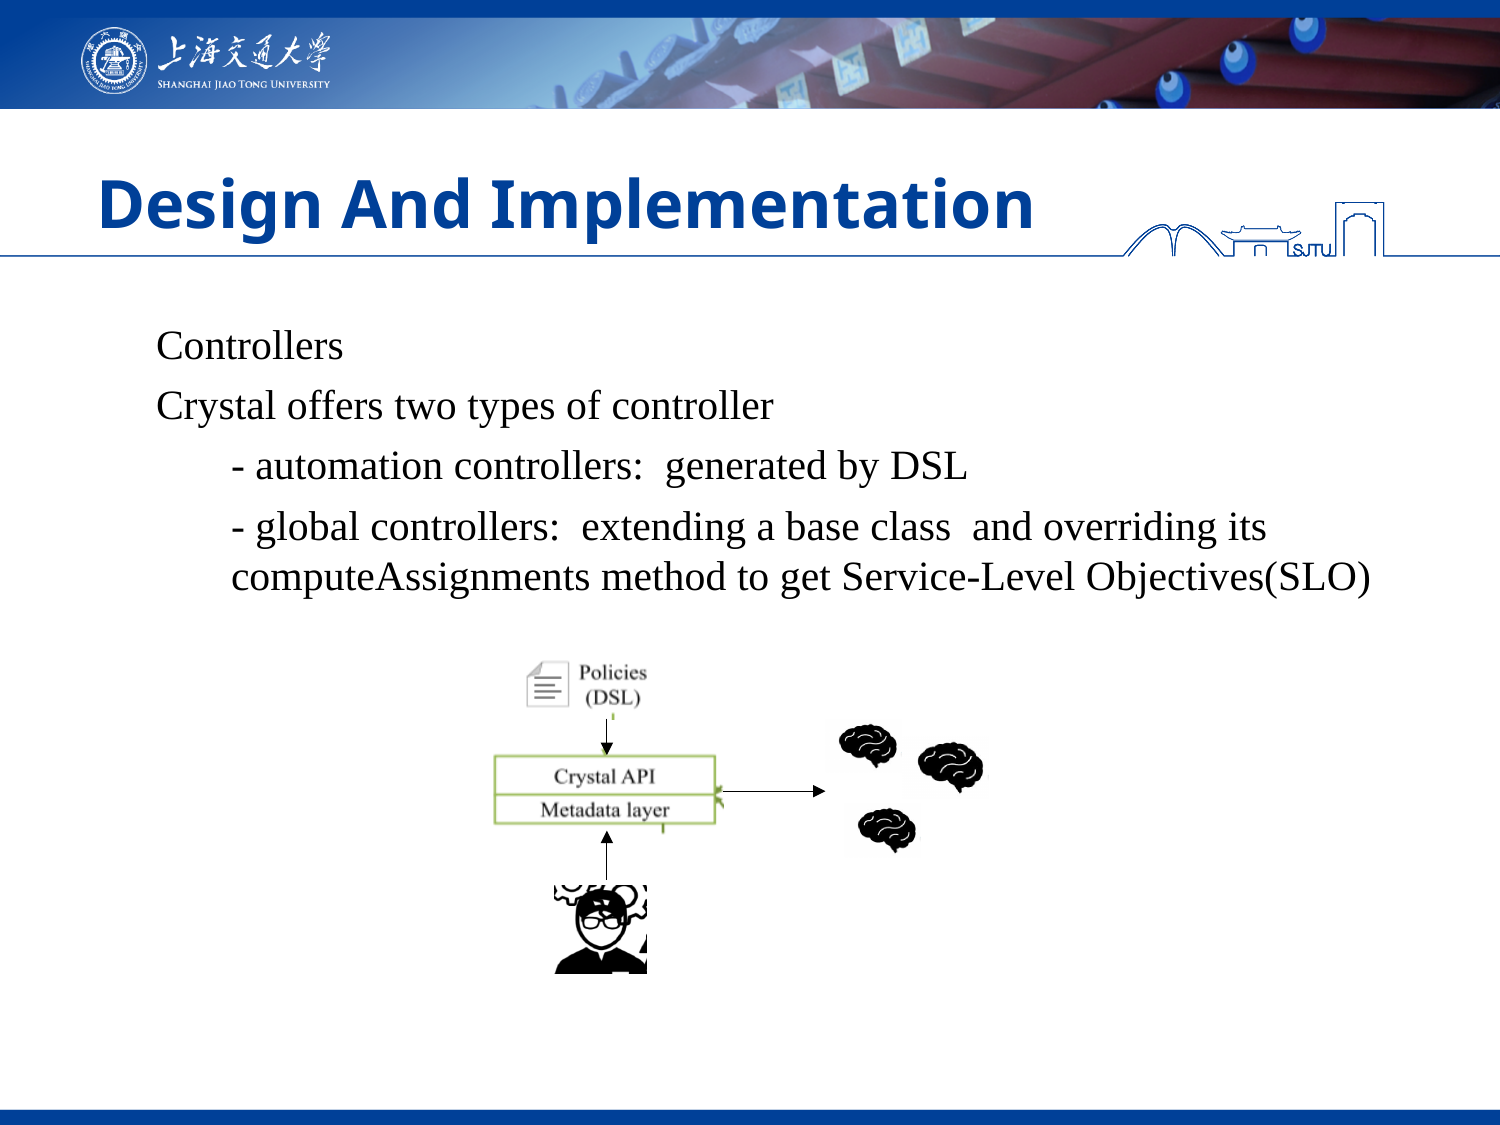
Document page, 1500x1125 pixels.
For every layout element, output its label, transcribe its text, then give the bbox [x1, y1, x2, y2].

title Design And Implementation [81, 159, 1455, 254]
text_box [478, 643, 989, 974]
text_box Controllers Crystal offers two types of controller - automation controllers: generated by DSL - global controllers: extending a base class and overriding its computeAssignments method to get Service-Level Objectives(SLO) [141, 310, 1432, 727]
picture [0, 18, 1500, 109]
